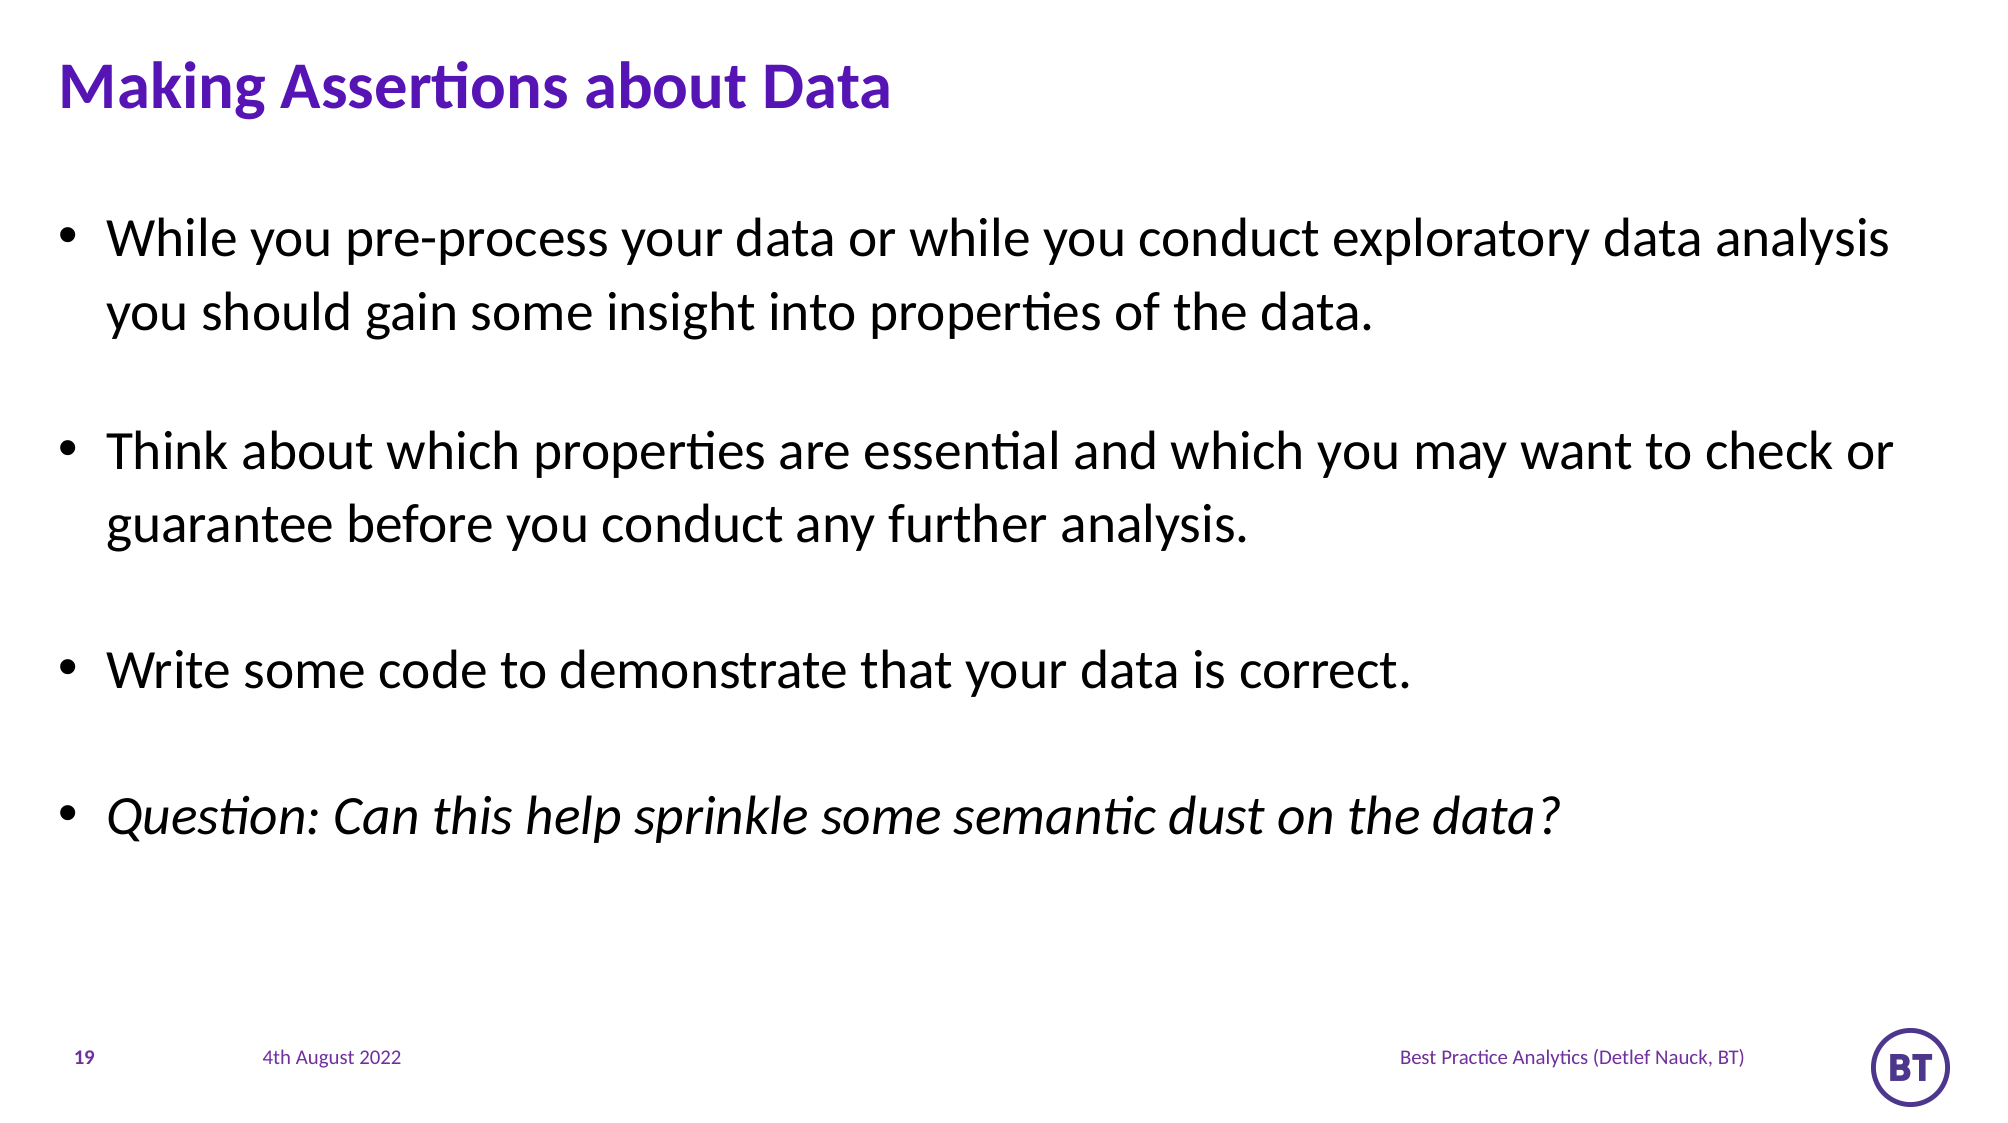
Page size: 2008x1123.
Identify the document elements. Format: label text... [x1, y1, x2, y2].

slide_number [247, 1036, 555, 1080]
title Making Assertions about Data [59, 42, 1950, 173]
list While you pre-process your data or while you conduct exploratory data analysis you should gain some insight into properties of the data. Think about which properties are essential and which you may want to check or guarantee before you conduct any further analysis. Write some code to demonstrate that your data is correct. Question: Can this help sprinkle some semantic dust on the data? [59, 194, 1950, 999]
slide_number 19 [59, 1036, 119, 1080]
picture [1871, 1028, 1950, 1107]
footer Best Practice Analytics (Detlef Nauck, BT) [602, 1036, 1760, 1080]
